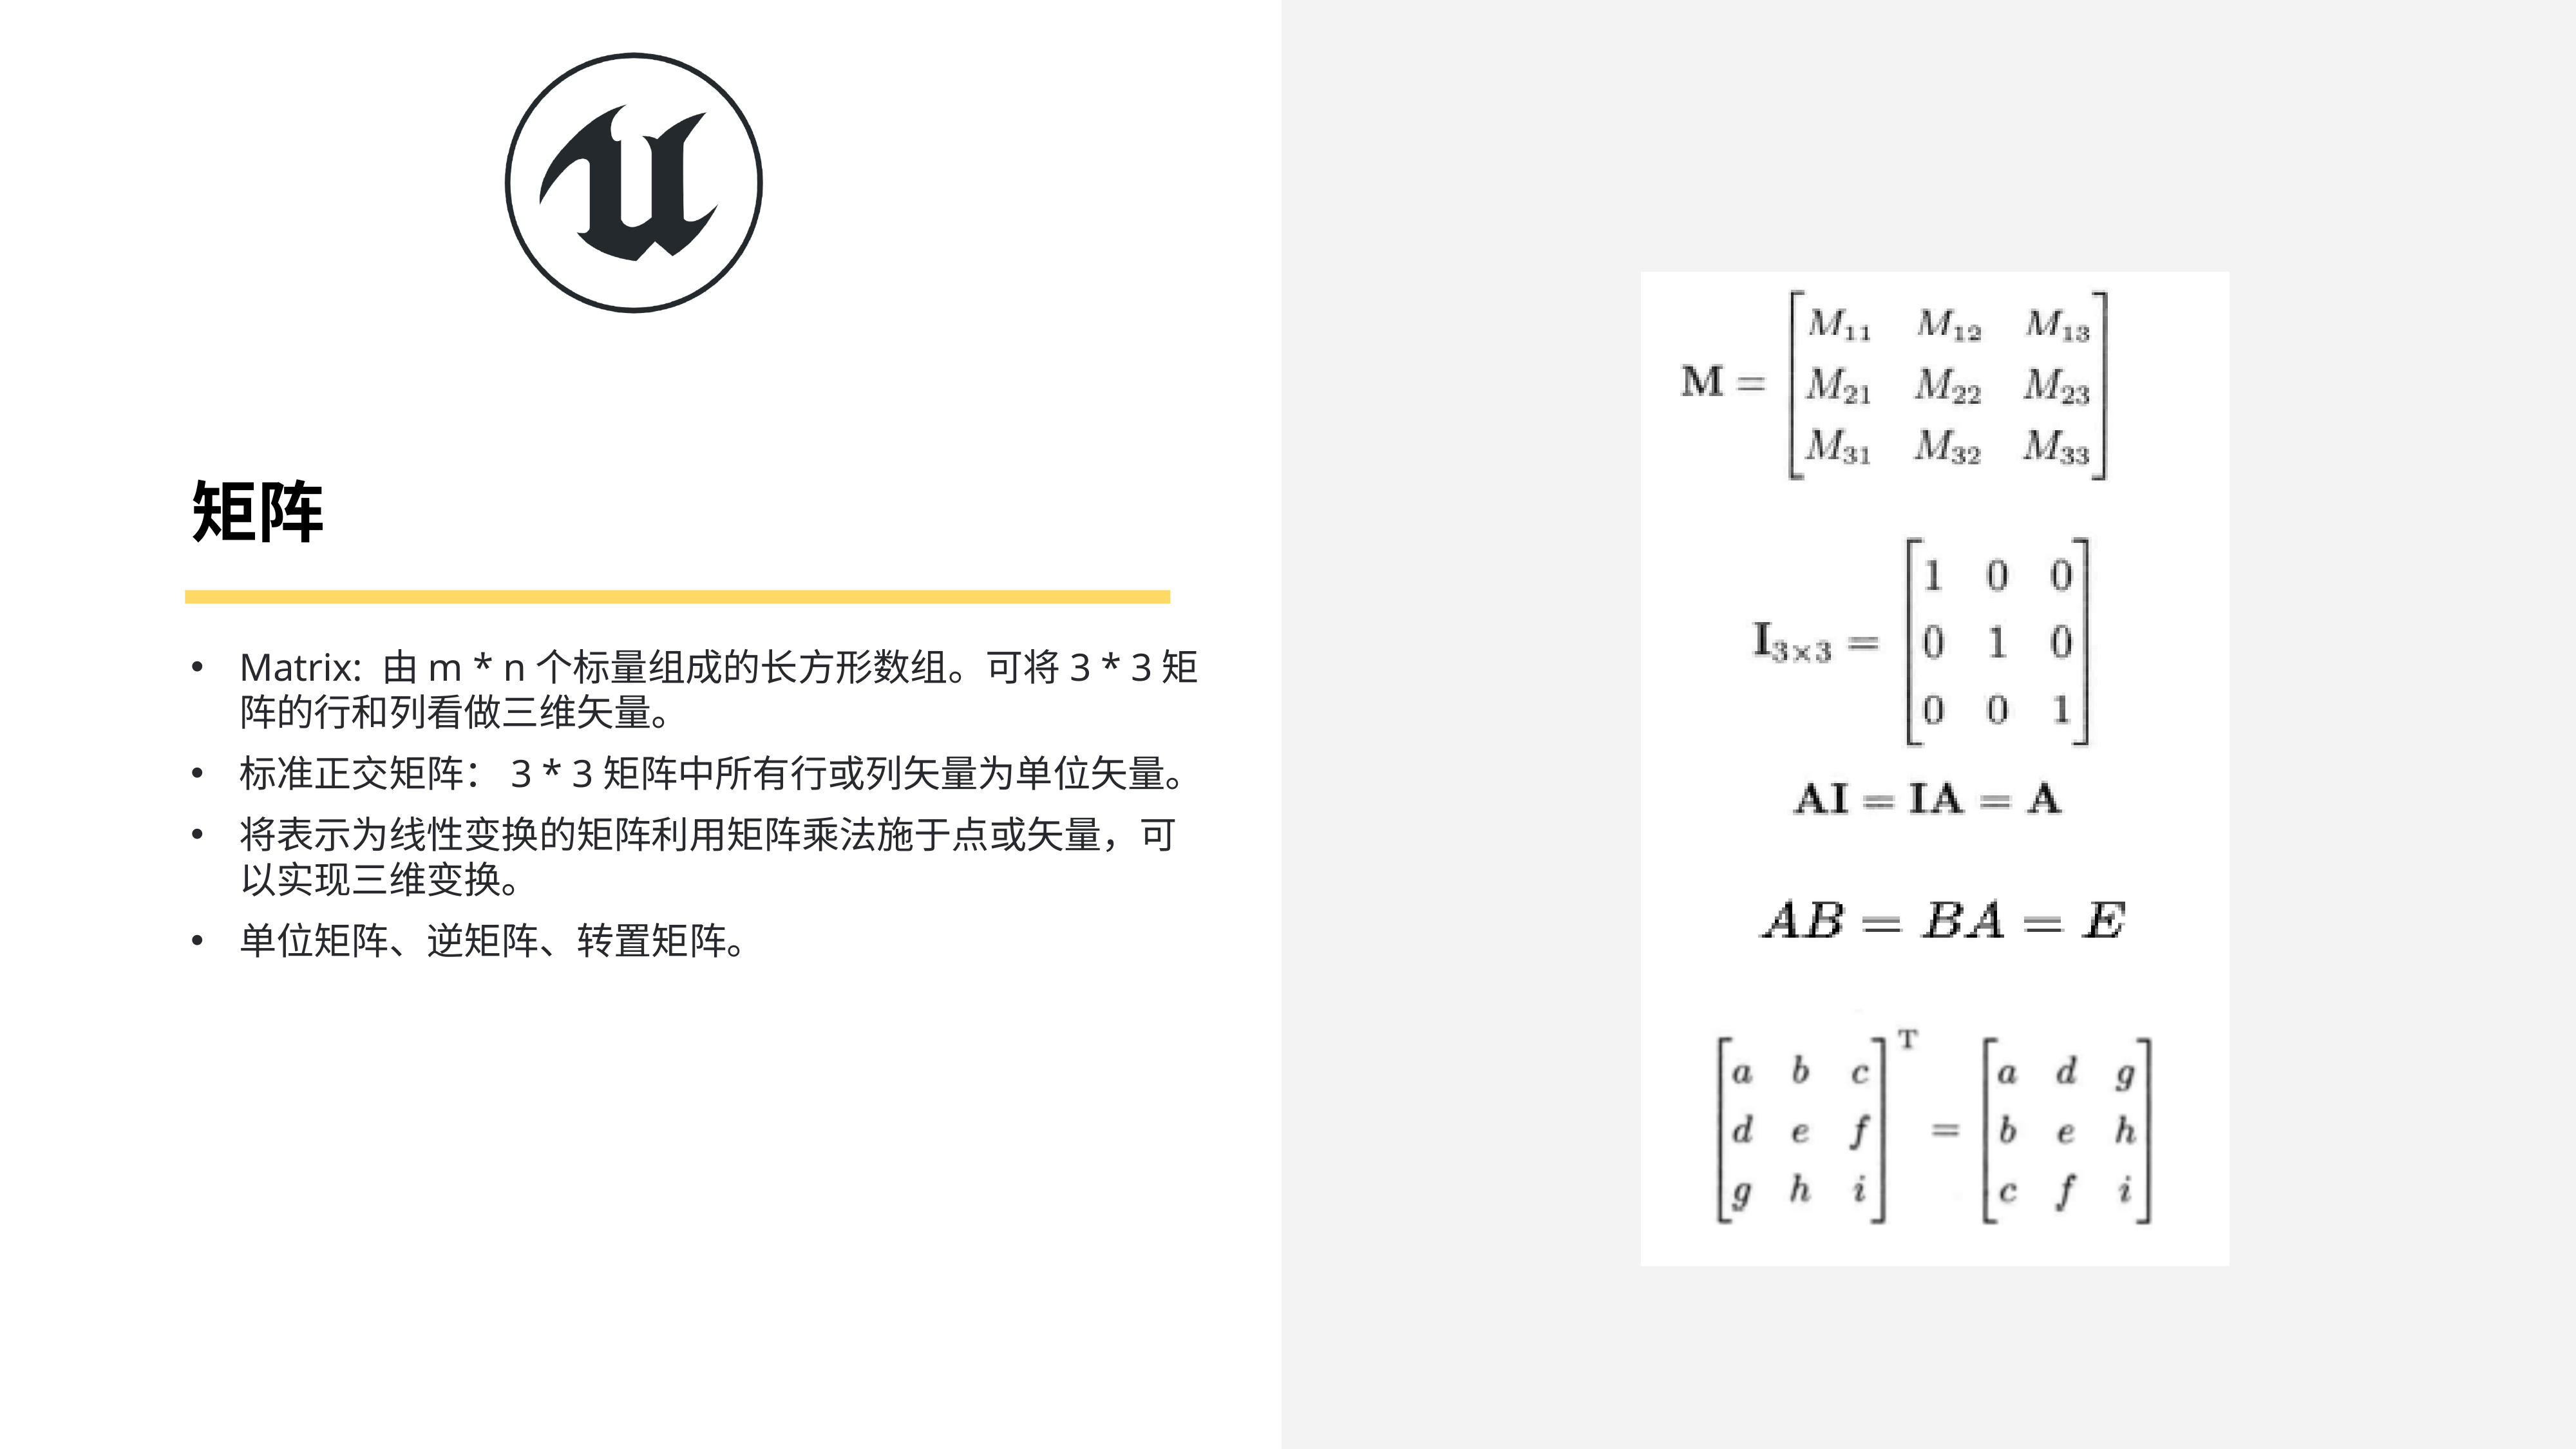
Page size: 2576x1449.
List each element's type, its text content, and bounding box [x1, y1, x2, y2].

text_box 矩阵 [185, 464, 1133, 556]
text_box [1281, 0, 2576, 1449]
picture [495, 42, 773, 327]
picture [1641, 272, 2230, 1267]
text_box Matrix: 由m * n个标量组成的长方形数组。可将3 * 3矩阵的行和列看做三维矢量。 标准正交矩阵：3 * 3矩阵中所有行或列矢量为单位矢量。 将表示为线性变换的矩阵利用矩阵乘法施于点或矢量，可以实现三维变换。 单位矩阵、逆矩阵、转置矩阵。 [185, 638, 1215, 1029]
text_box [185, 590, 1171, 604]
